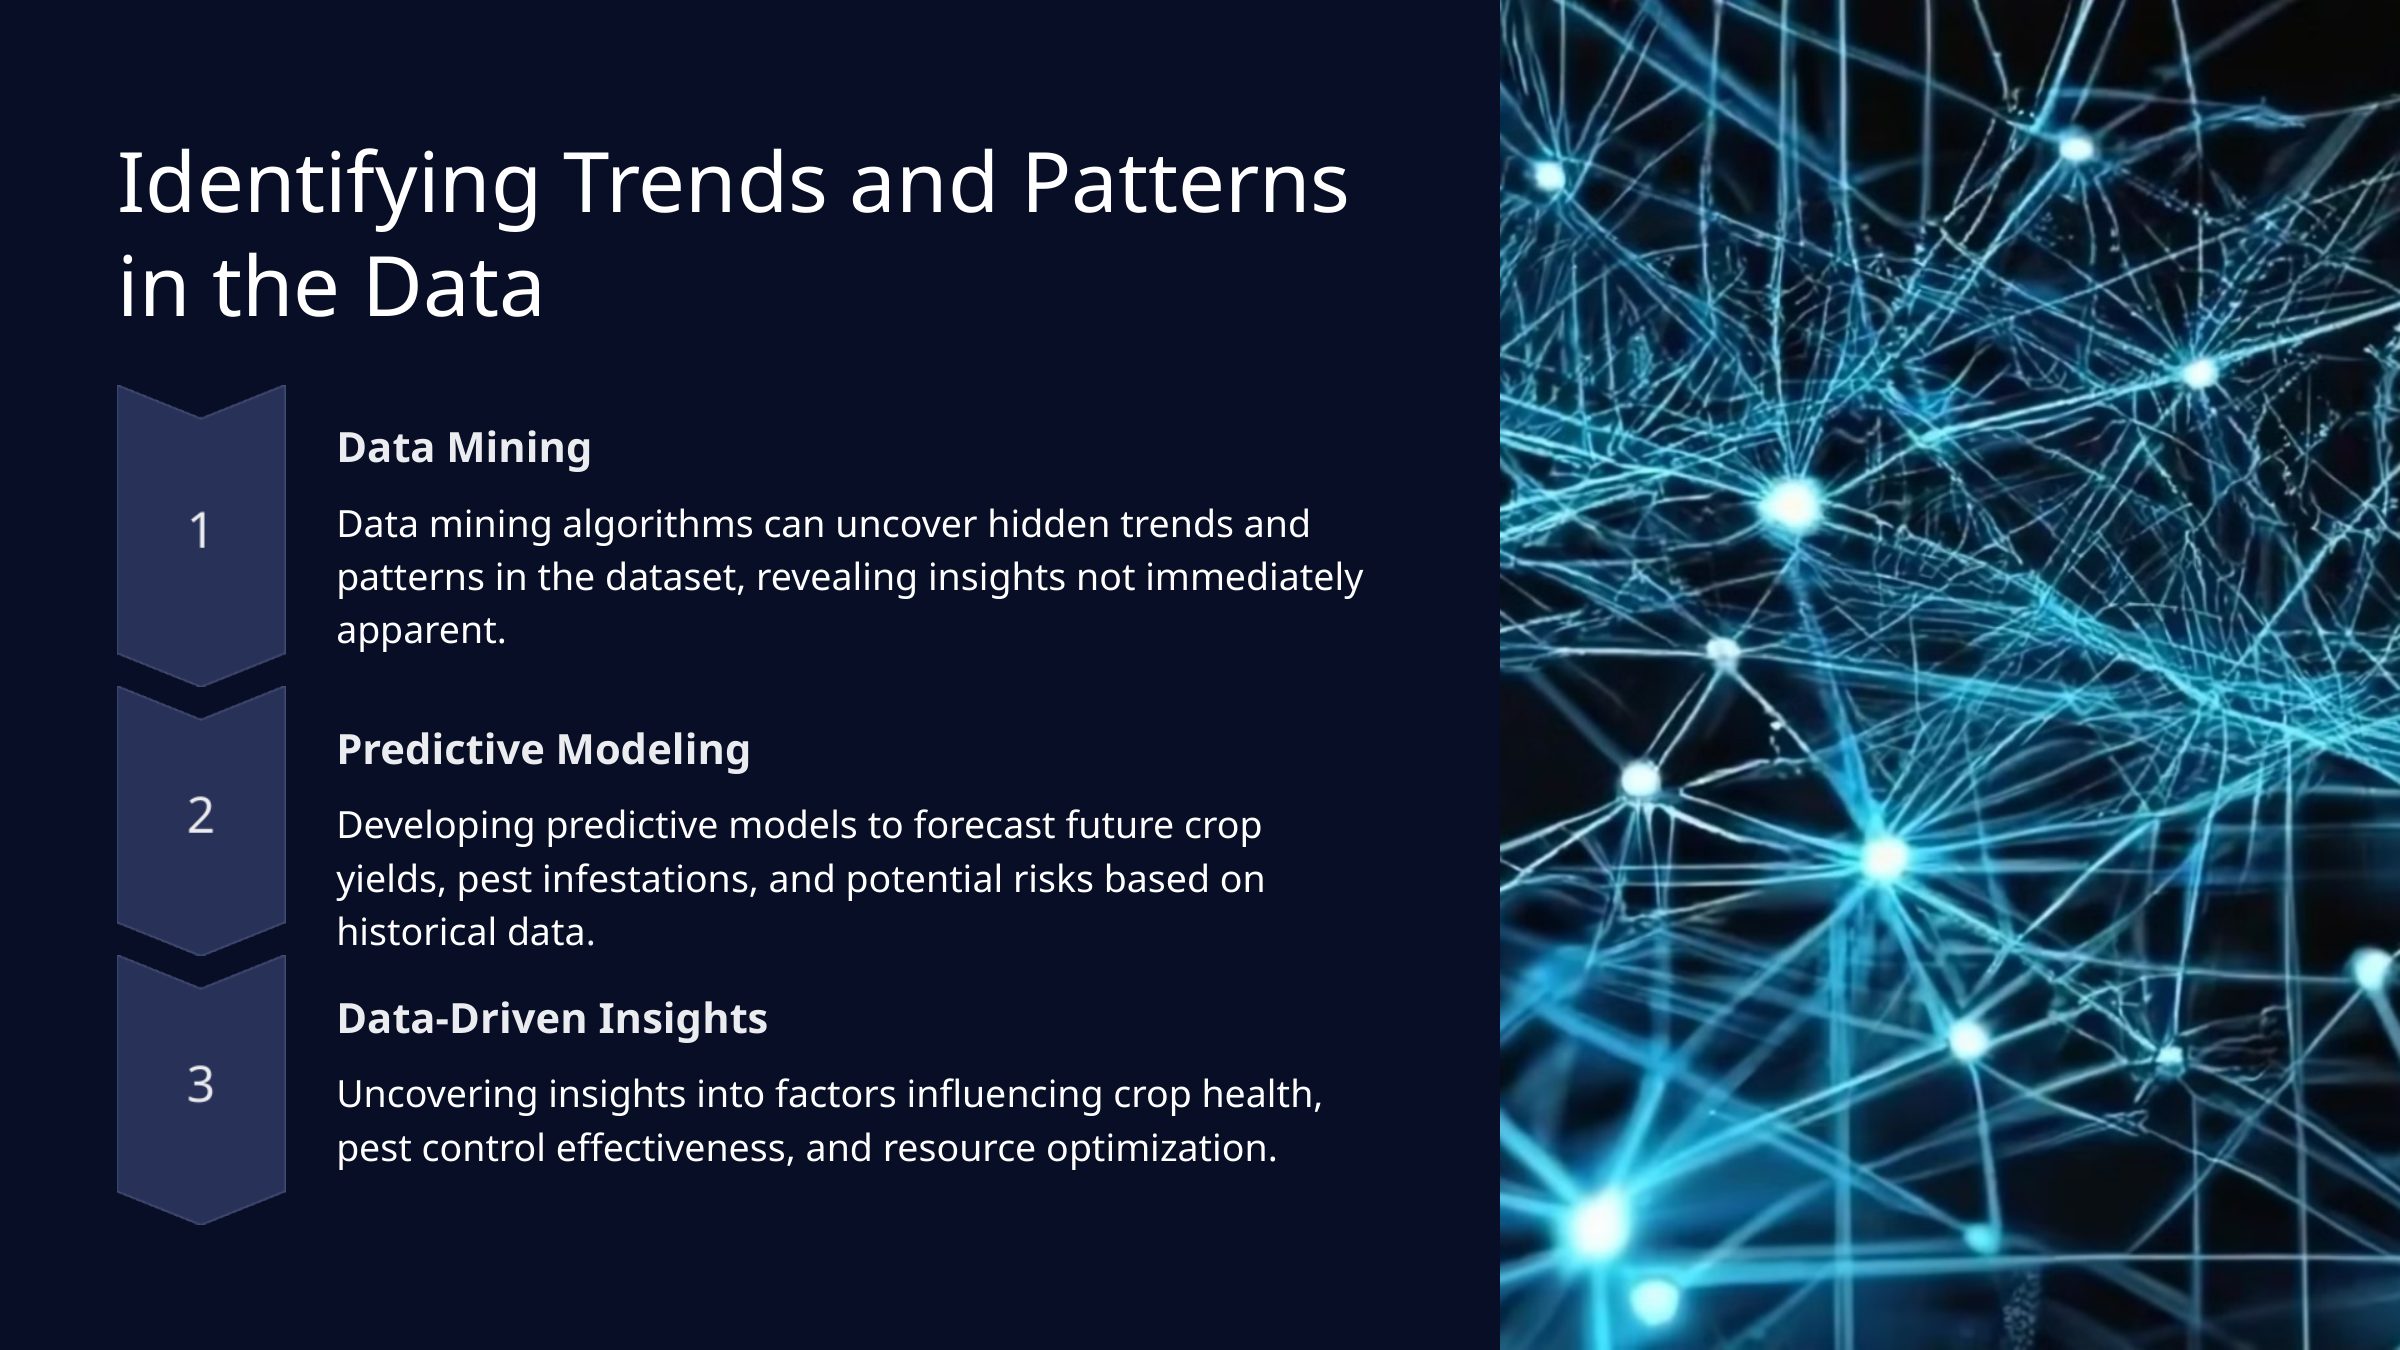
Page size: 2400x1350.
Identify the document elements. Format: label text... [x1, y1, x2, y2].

text_box Data-Driven Insights [336, 989, 758, 1043]
picture [117, 385, 286, 1225]
text_box Data Mining [336, 419, 757, 472]
text_box Developing predictive models to forecast future crop yields, pest infestations, and potential risks based on historical data. [336, 793, 1383, 901]
text_box Data mining algorithms can uncover hidden trends and patterns in the dataset, revealing insights not immediately apparent. [336, 491, 1383, 654]
text_box Identifying Trends and Patterns in the Data [117, 125, 1383, 336]
picture [1499, 0, 2400, 1350]
text_box Predictive Modeling [336, 720, 757, 774]
text_box Uncovering insights into factors influencing crop health, pest control effectiveness, and resource optimization. [336, 1062, 1383, 1170]
